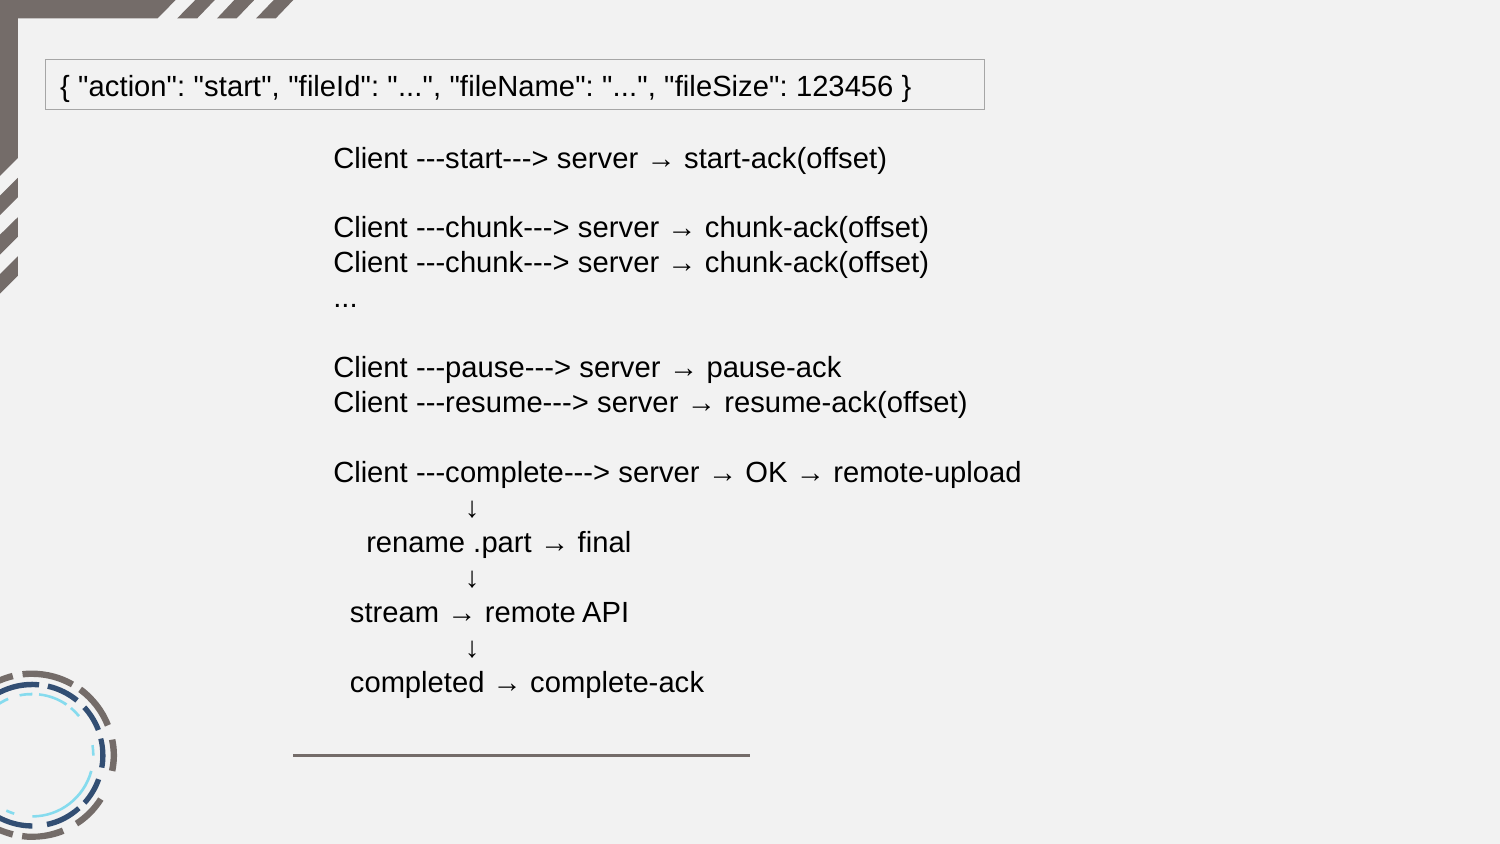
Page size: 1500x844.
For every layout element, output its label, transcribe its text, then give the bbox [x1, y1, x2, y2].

text_box Client ---start---> server → start-ack(offset) Client ---chunk---> server → chunk-ack(offset) Client ---chunk---> server → chunk-ack(offset) ... Client ---pause---> server → pause-ack Client ---resume---> server → resume-ack(offset) Client ---complete---> server → OK → remote-upload ↓ rename .part → final ↓ stream → remote API ↓ completed → complete-ack [318, 131, 1322, 706]
text_box { "action": "start", "fileId": "...", "fileName": "...", "fileSize": 123456 } [45, 59, 985, 110]
